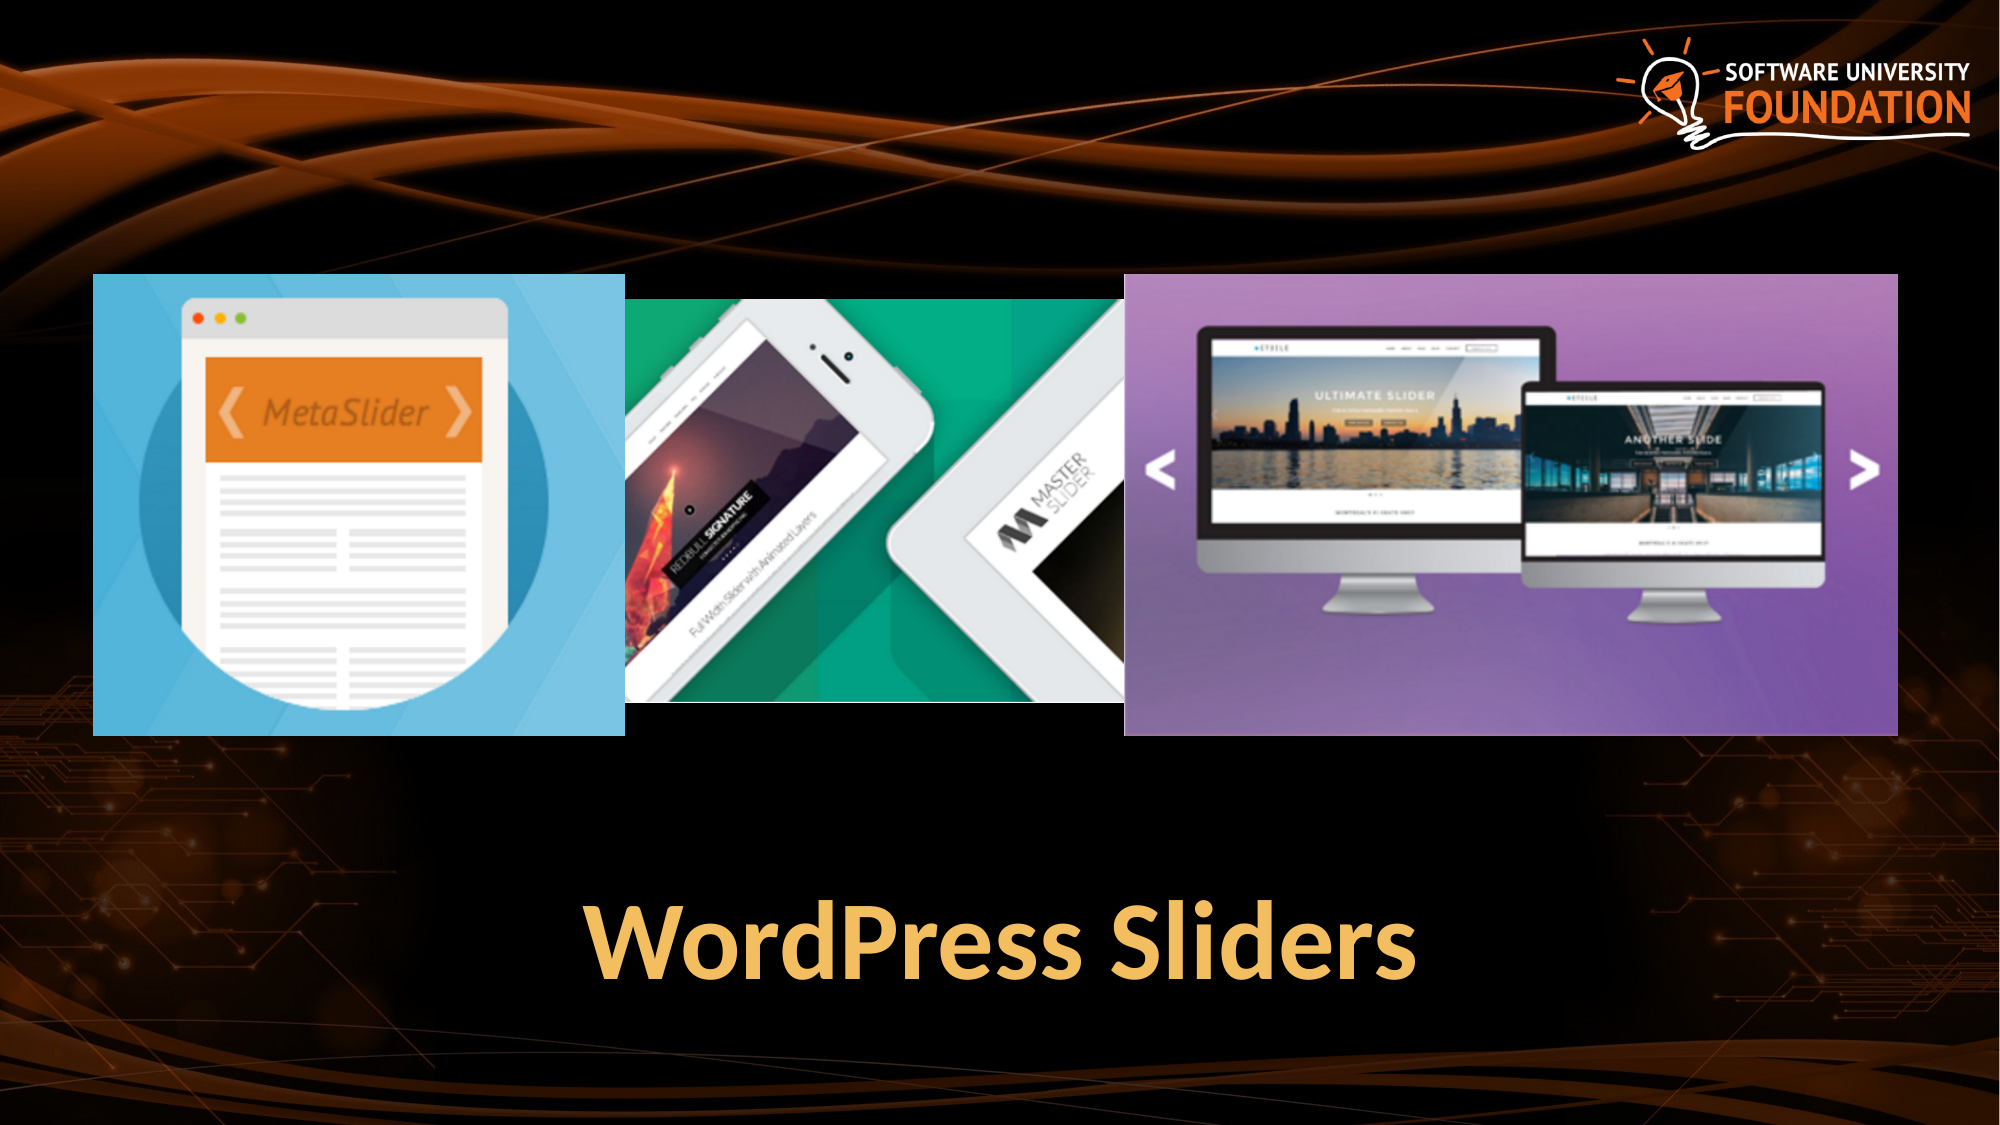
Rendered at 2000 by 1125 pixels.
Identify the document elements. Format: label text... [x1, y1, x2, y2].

title WordPress Sliders [174, 875, 1828, 1010]
picture [0, 0, 2000, 1125]
